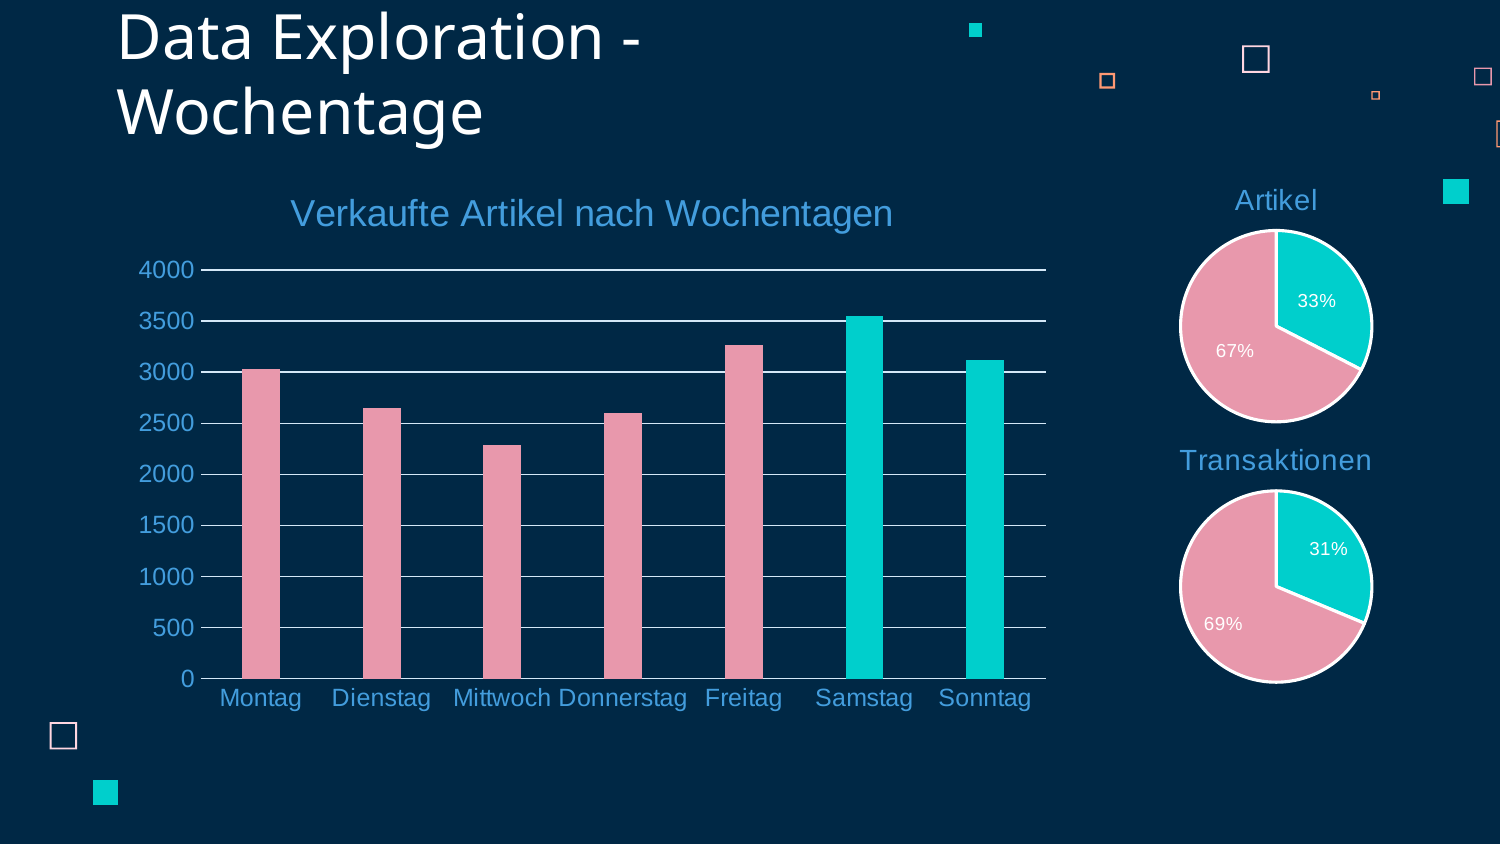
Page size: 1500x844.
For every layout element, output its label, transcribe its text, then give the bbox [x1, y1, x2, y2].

chart [119, 161, 1065, 723]
chart [1082, 161, 1471, 688]
title Data Exploration - Wochentage [101, 67, 998, 163]
